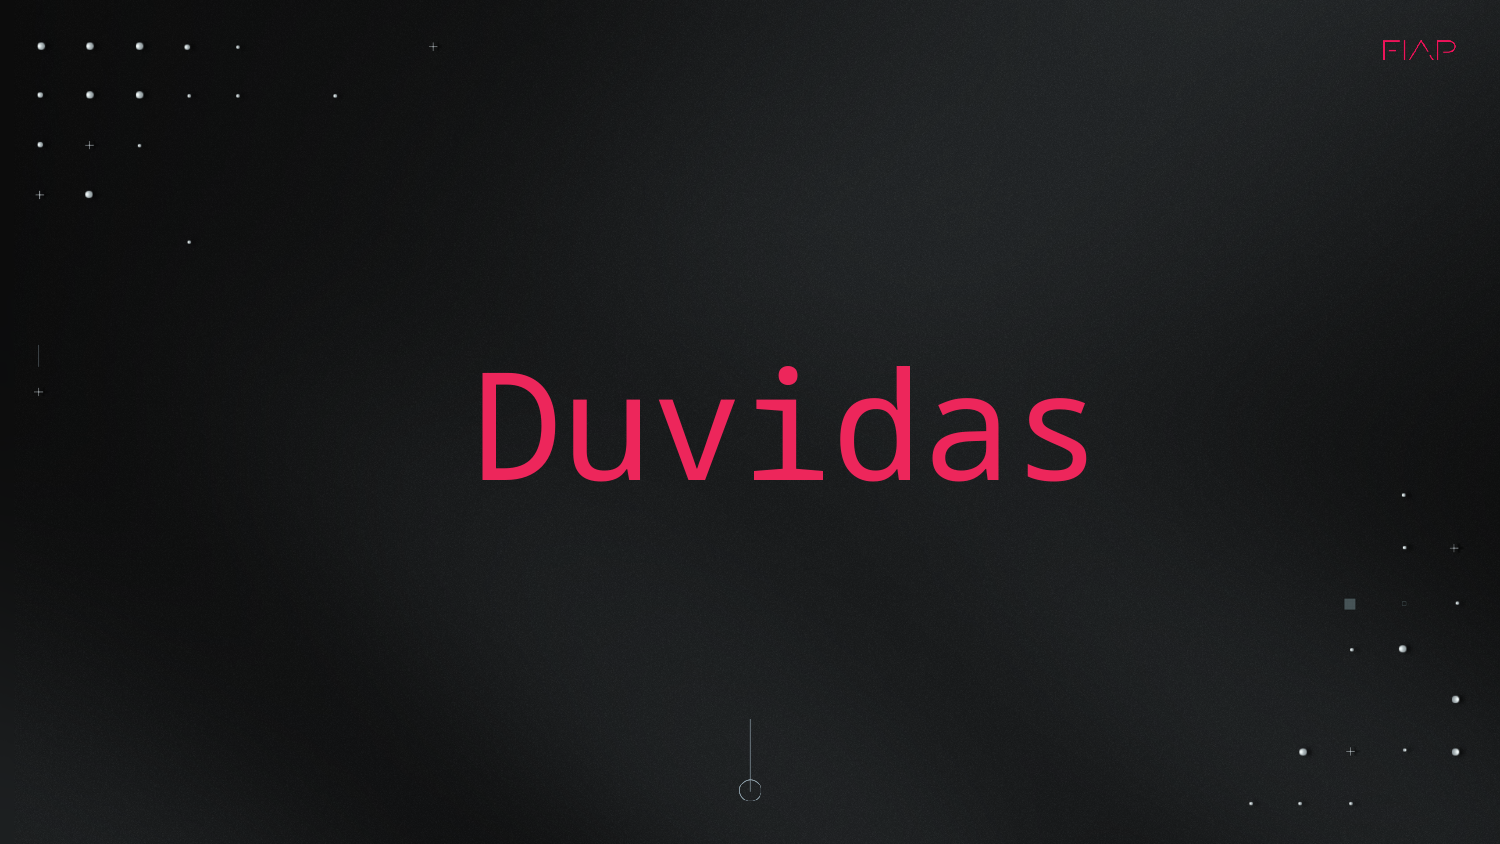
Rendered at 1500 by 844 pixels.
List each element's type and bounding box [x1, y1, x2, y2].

picture [0, 0, 1500, 844]
text_box [34, 38, 1468, 809]
